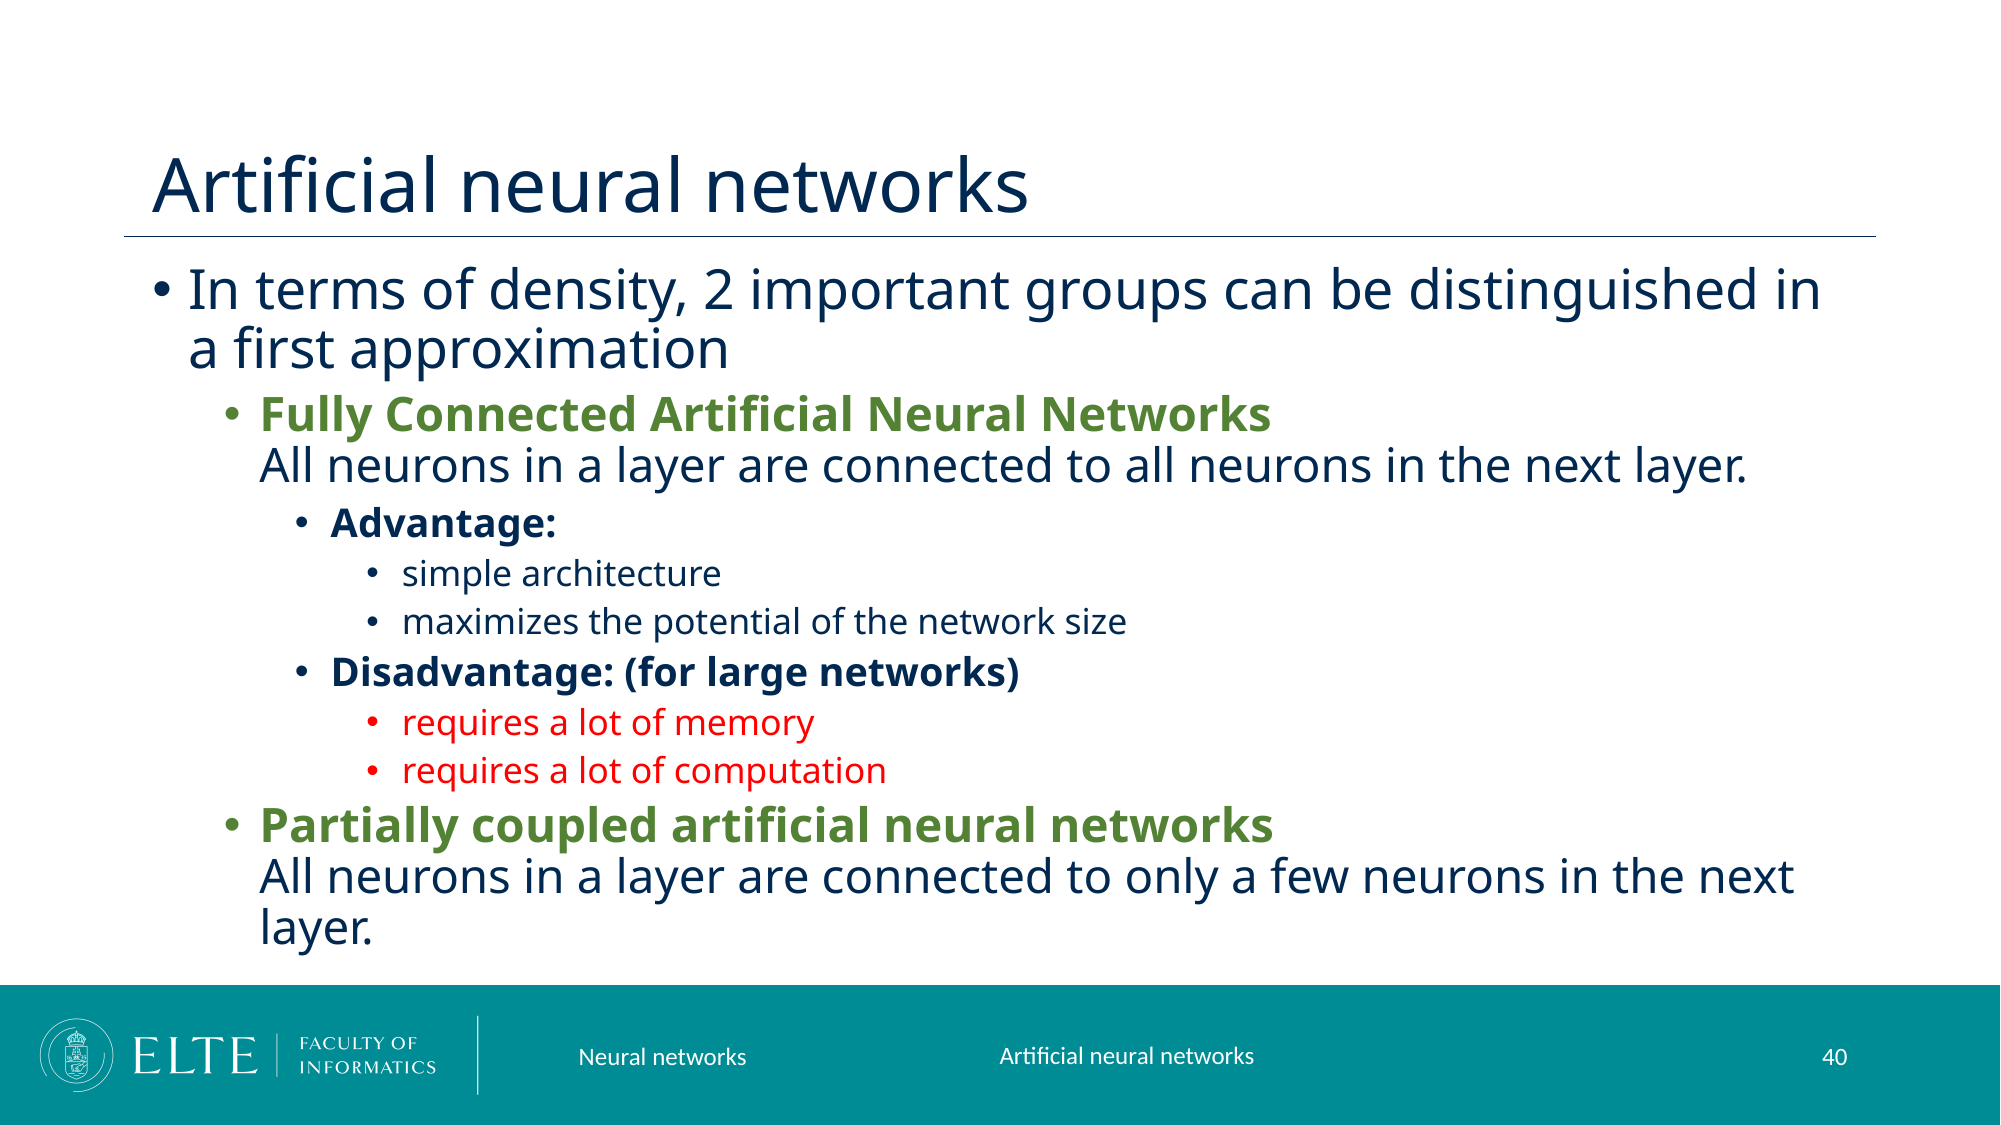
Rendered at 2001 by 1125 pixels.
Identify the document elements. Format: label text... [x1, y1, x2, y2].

picture [0, 985, 2000, 1125]
slide_number 40 [1563, 1026, 1863, 1085]
slide_number Neural networks [563, 1025, 789, 1085]
list In terms of density, 2 important groups can be distinguished in a first approximation Fully Connected Artificial Neural Networks All neurons in a layer are connected to all neurons in the next layer. Advantage: simple architecture maximizes the potential of the network size Disadvantage: (for large networks) requires a lot of memory requires a lot of computation Partially coupled artificial neural networks All neurons in a layer are connected to only a few neurons in the next layer. [137, 254, 1863, 968]
footer Artificial neural networks [789, 1024, 1465, 1085]
title Artificial neural networks [137, 59, 1863, 237]
